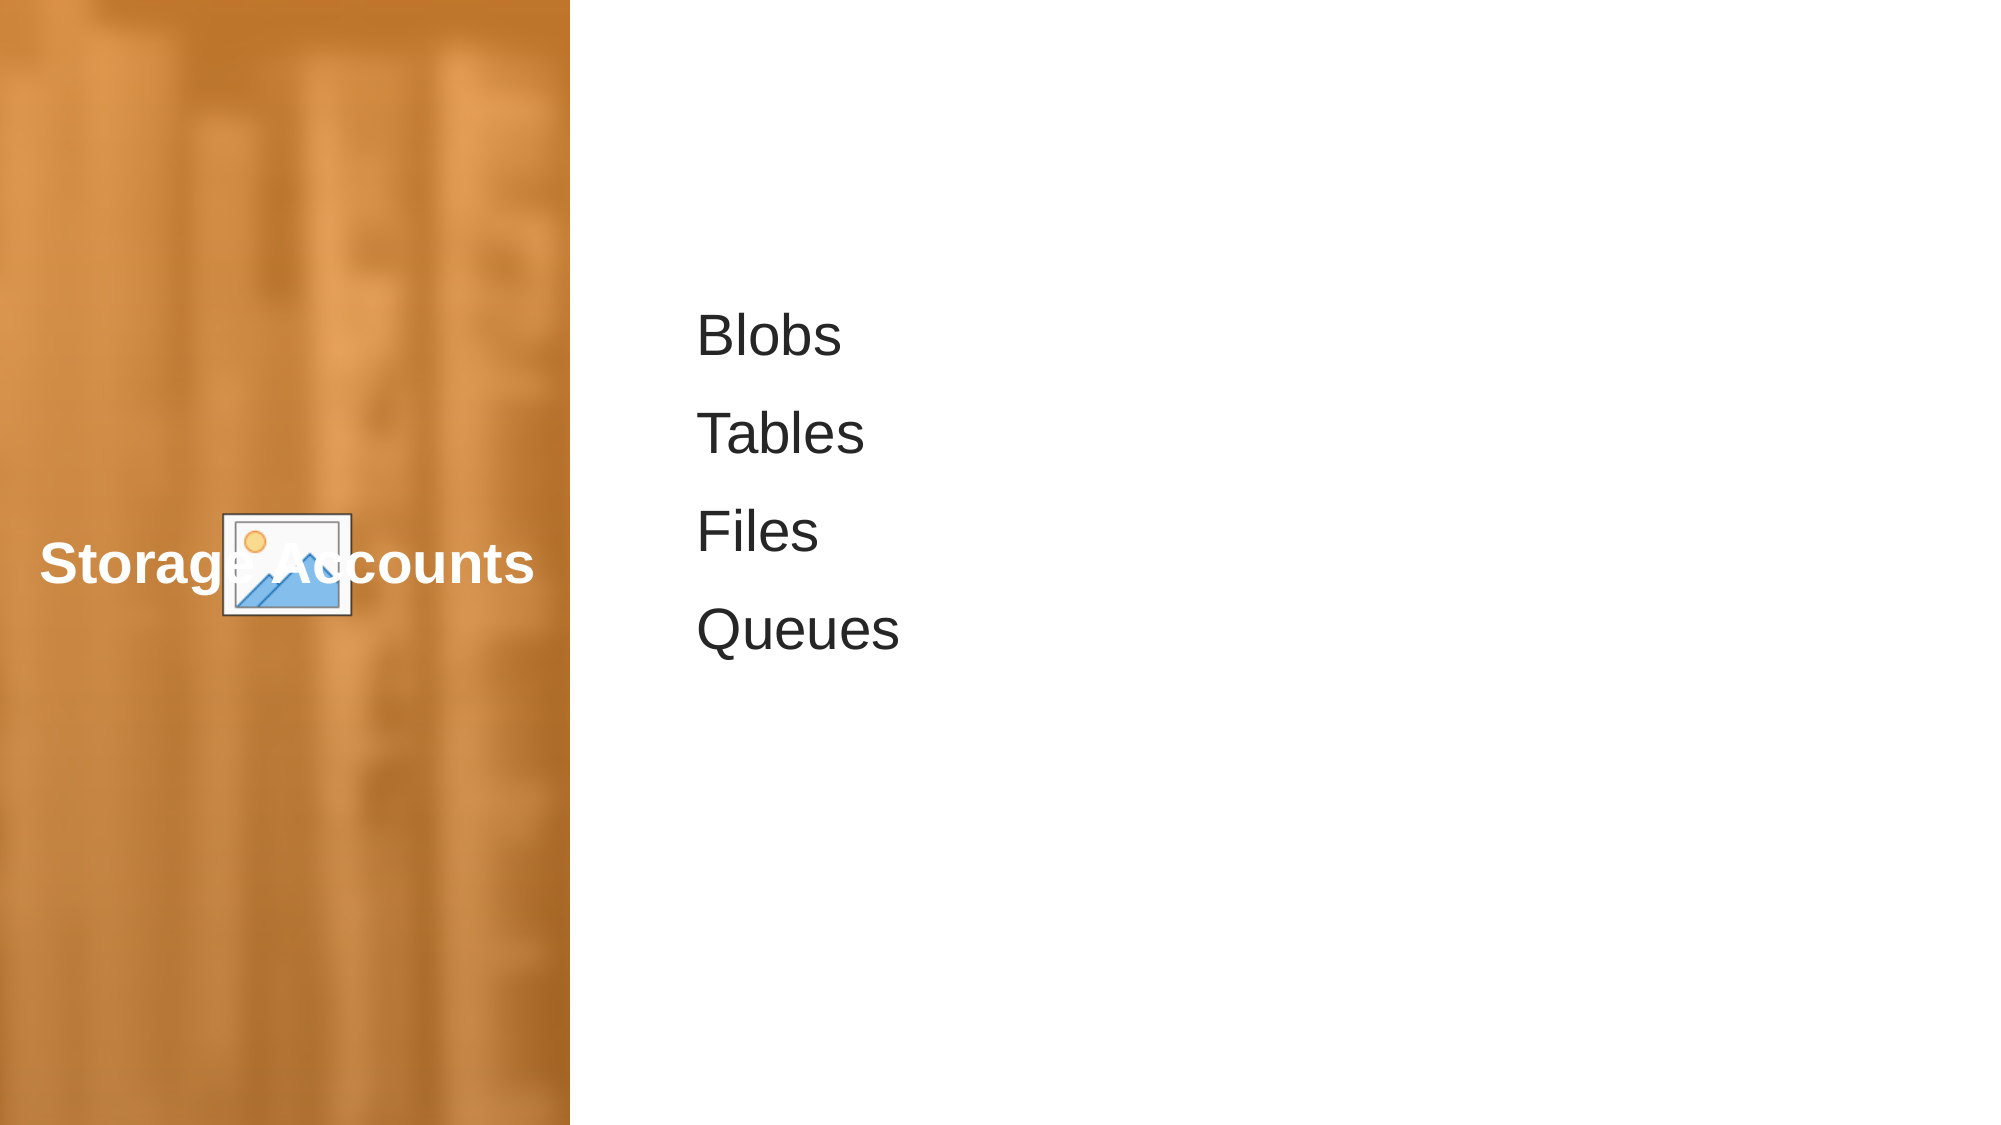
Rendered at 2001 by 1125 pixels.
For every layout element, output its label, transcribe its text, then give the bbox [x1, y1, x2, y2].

list Blobs Tables Files Queues [681, 96, 1882, 953]
picture [0, 0, 570, 1125]
